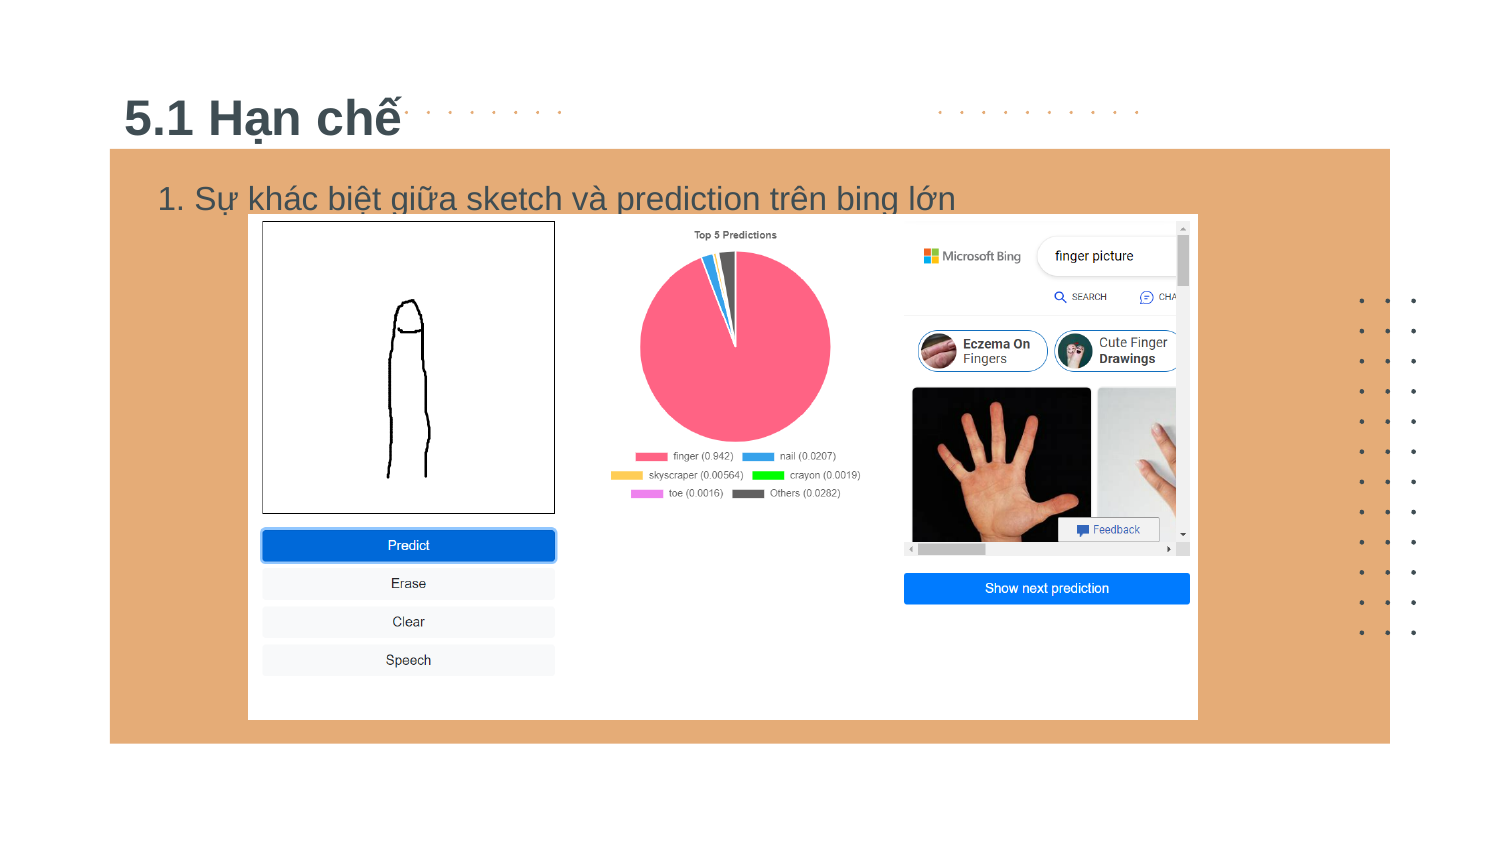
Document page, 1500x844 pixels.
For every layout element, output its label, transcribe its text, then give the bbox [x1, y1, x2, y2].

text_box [1358, 298, 1417, 636]
text_box 5.1 Hạn chế [109, 92, 802, 161]
text_box 1. Sự khác biệt giữa sketch và prediction trên bing lớn [133, 156, 1030, 226]
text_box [360, 110, 562, 115]
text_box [938, 110, 1140, 115]
text_box [109, 148, 1390, 744]
picture [248, 214, 1199, 720]
